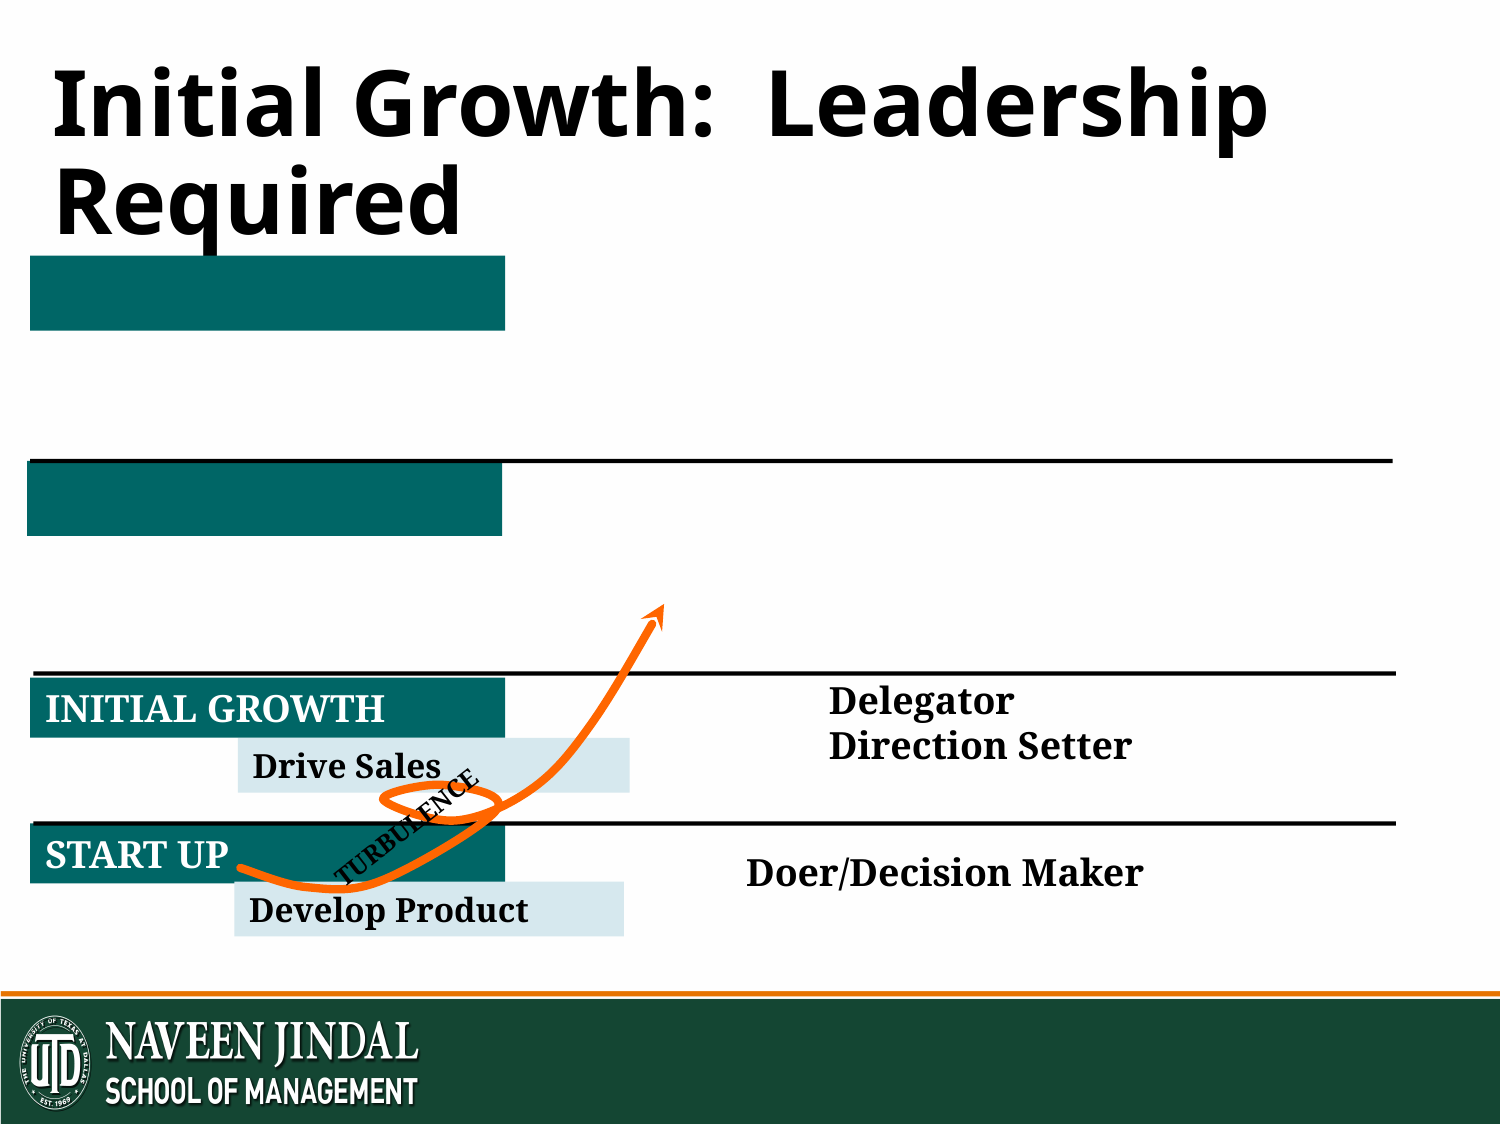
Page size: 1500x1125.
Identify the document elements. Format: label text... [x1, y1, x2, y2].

picture [0, 0, 1500, 1125]
text_box [27, 460, 503, 536]
text_box [240, 603, 665, 889]
text_box START UP [30, 823, 309, 884]
text_box Drive Sales [237, 738, 447, 793]
text_box START UP [384, 824, 506, 881]
text_box INITIAL GROWTH [30, 677, 506, 738]
text_box Delegator Direction Setter [813, 669, 1149, 776]
text_box Drive Sales [528, 737, 630, 793]
text_box Doer/Decision Maker [730, 841, 1160, 902]
title Initial Growth: Leadership Required [37, 49, 1463, 162]
text_box [30, 255, 506, 331]
text_box TURBULENCE [311, 746, 501, 908]
text_box Develop Product [234, 881, 624, 937]
